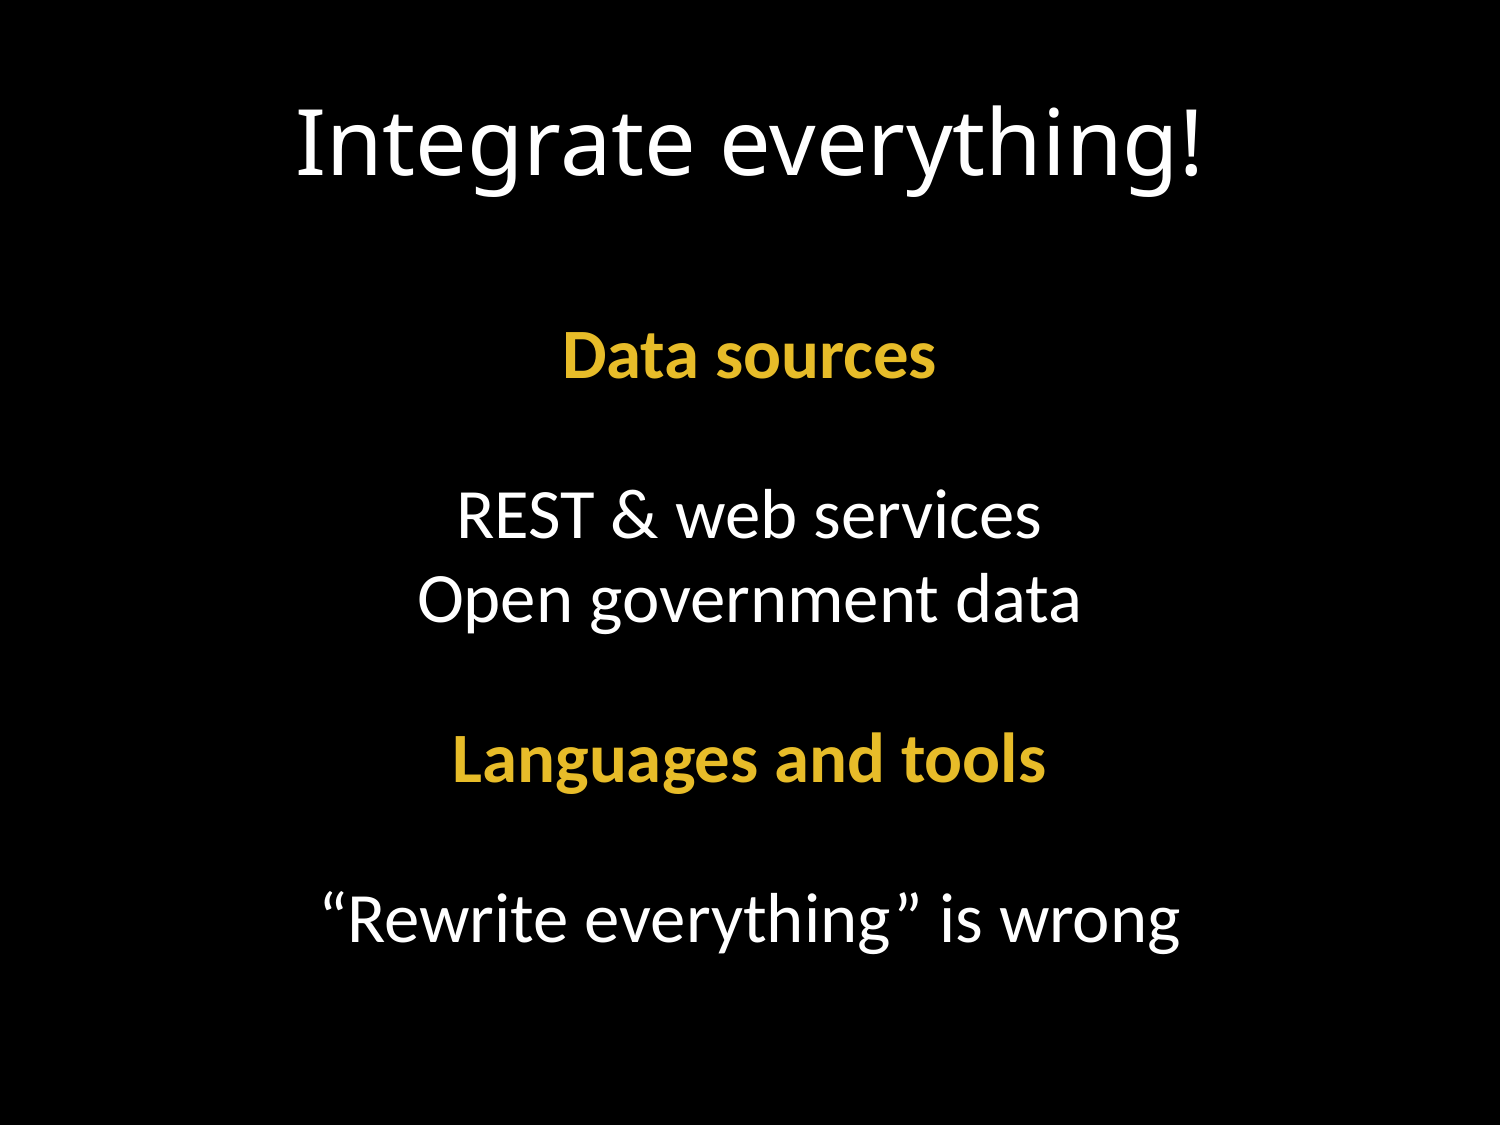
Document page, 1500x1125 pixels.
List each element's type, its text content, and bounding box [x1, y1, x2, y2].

title Integrate everything! [75, 45, 1425, 233]
list Data sources REST & web services Open government data Languages and tools “Rewrite everything” is wrong [75, 299, 1425, 1005]
